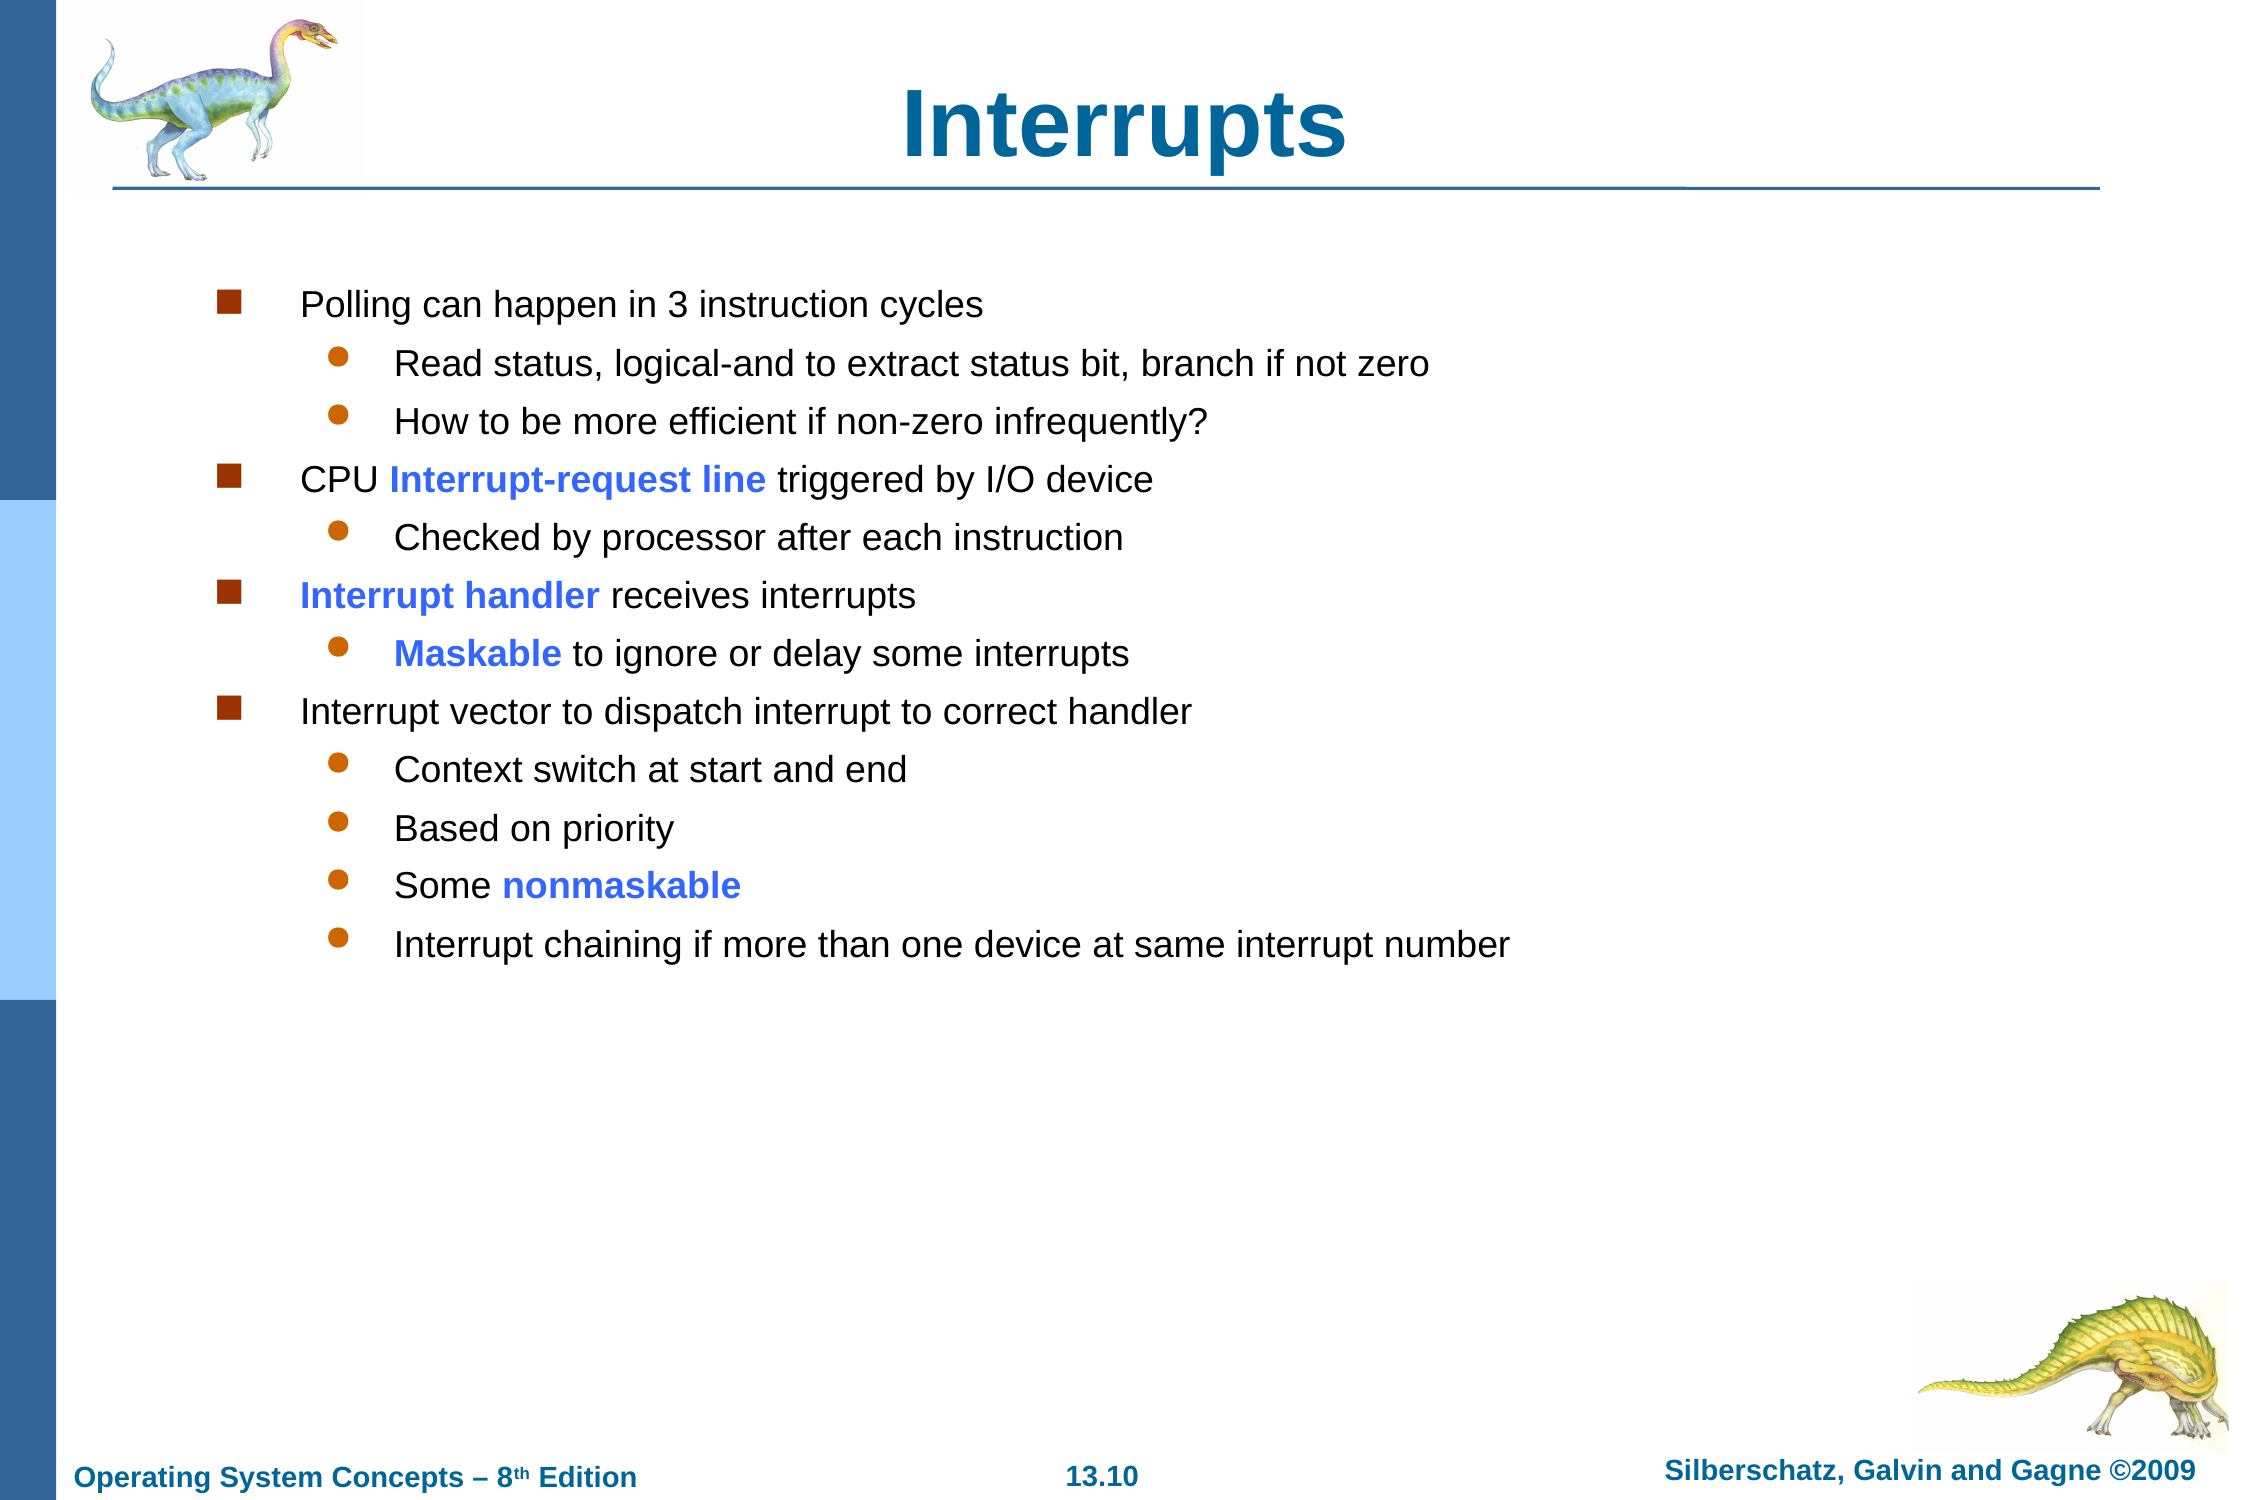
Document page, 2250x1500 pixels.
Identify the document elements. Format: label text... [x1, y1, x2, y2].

picture [70, 0, 365, 199]
title Interrupts [112, 60, 2138, 187]
list Polling can happen in 3 instruction cycles Read status, logical-and to extract status bit, branch if not zero How to be more efficient if non-zero infrequently? CPU Interrupt-request line triggered by I/O device Checked by processor after each instruction Interrupt handler receives interrupts Maskable to ignore or delay some interrupts Interrupt vector to dispatch interrupt to correct handler Context switch at start and end Based on priority Some nonmaskable Interrupt chaining if more than one device at same interrupt number [198, 269, 2224, 1261]
picture [1913, 1279, 2229, 1453]
